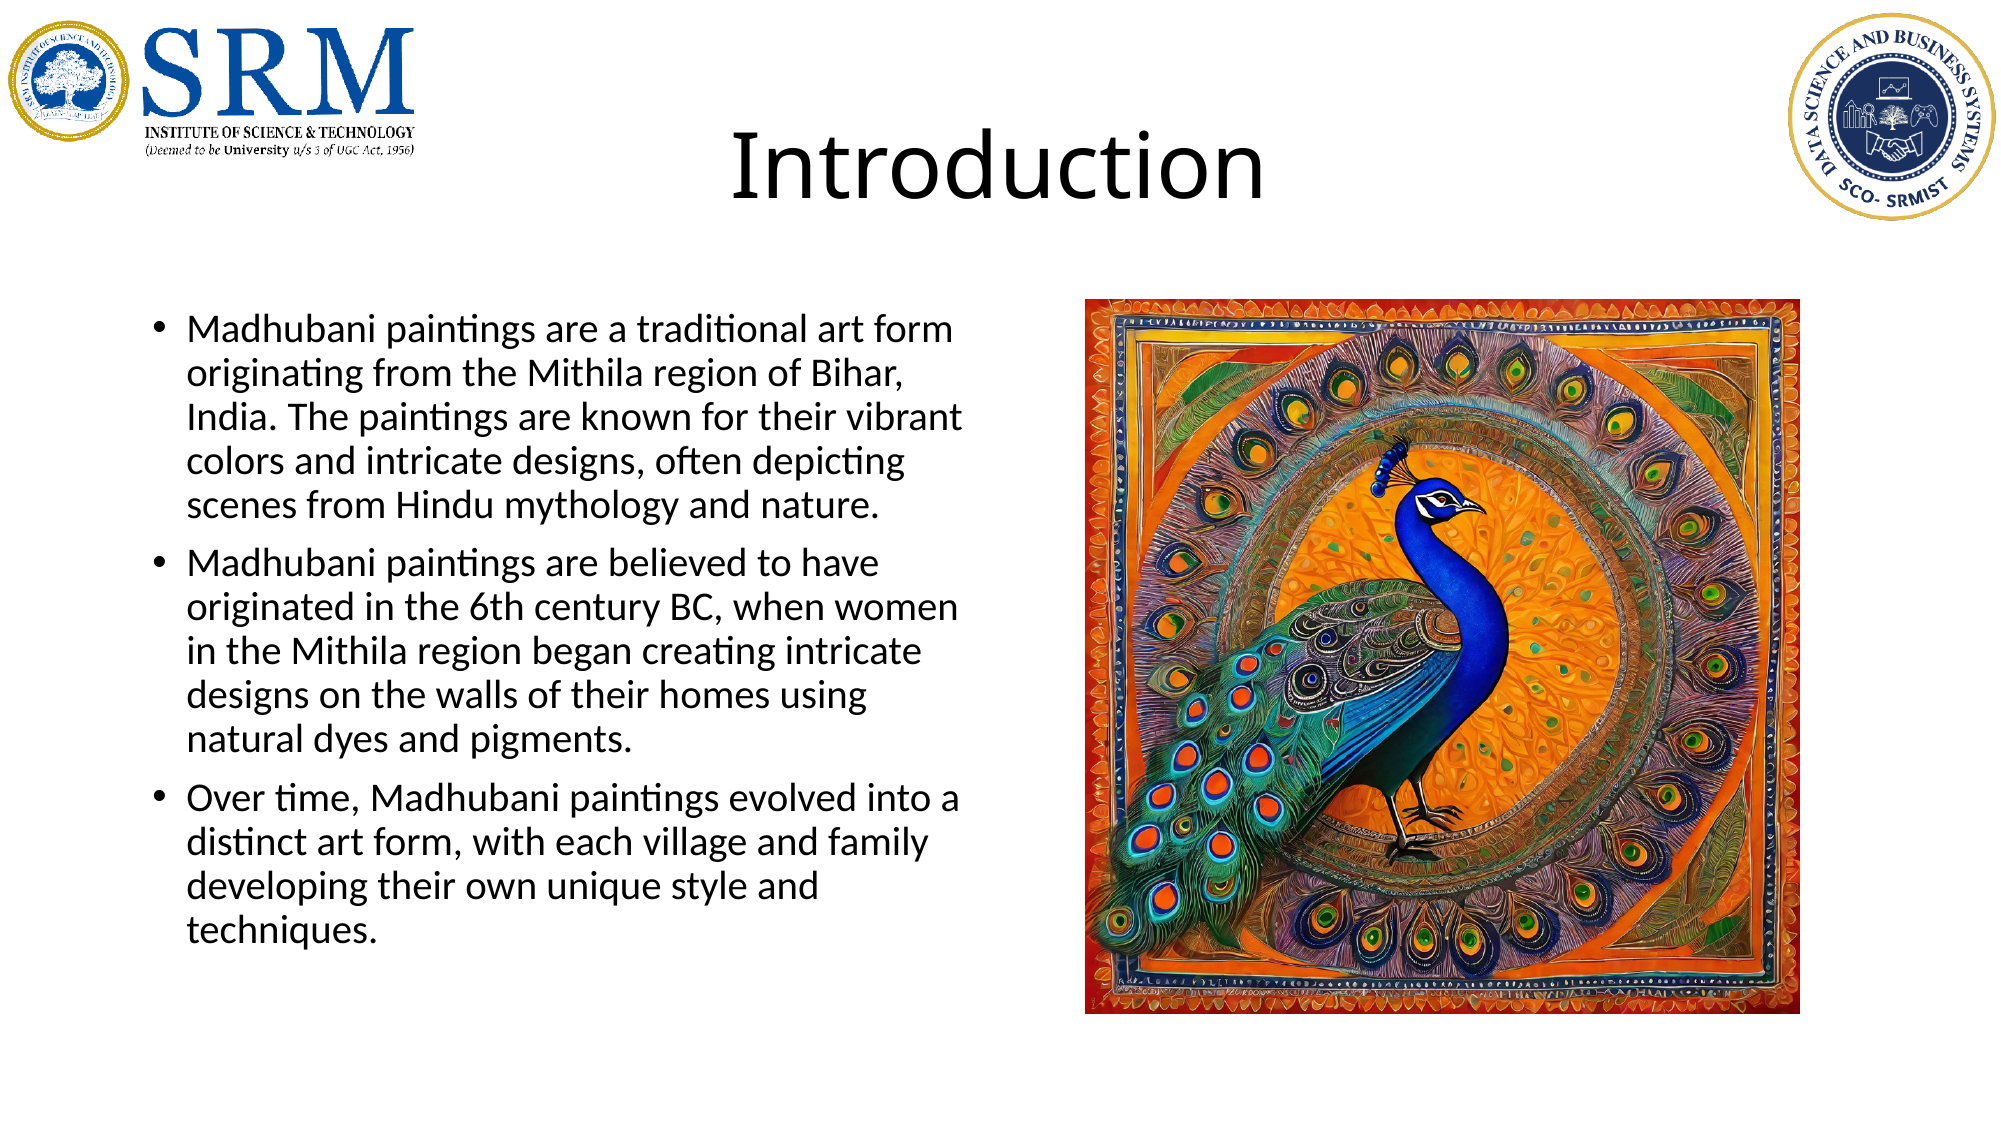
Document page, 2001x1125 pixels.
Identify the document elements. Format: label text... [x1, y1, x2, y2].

picture [1779, 0, 2001, 240]
list Madhubani paintings are a traditional art form originating from the Mithila region of Bihar, India. The paintings are known for their vibrant colors and intricate designs, often depicting scenes from Hindu mythology and nature. Madhubani paintings are believed to have originated in the 6th century BC, when women in the Mithila region began creating intricate designs on the walls of their homes using natural dyes and pigments. Over time, Madhubani paintings evolved into a distinct art form, with each village and family developing their own unique style and techniques. [137, 299, 988, 1014]
title Introduction [137, 59, 1863, 278]
picture [0, 6, 424, 170]
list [1085, 299, 1800, 1014]
